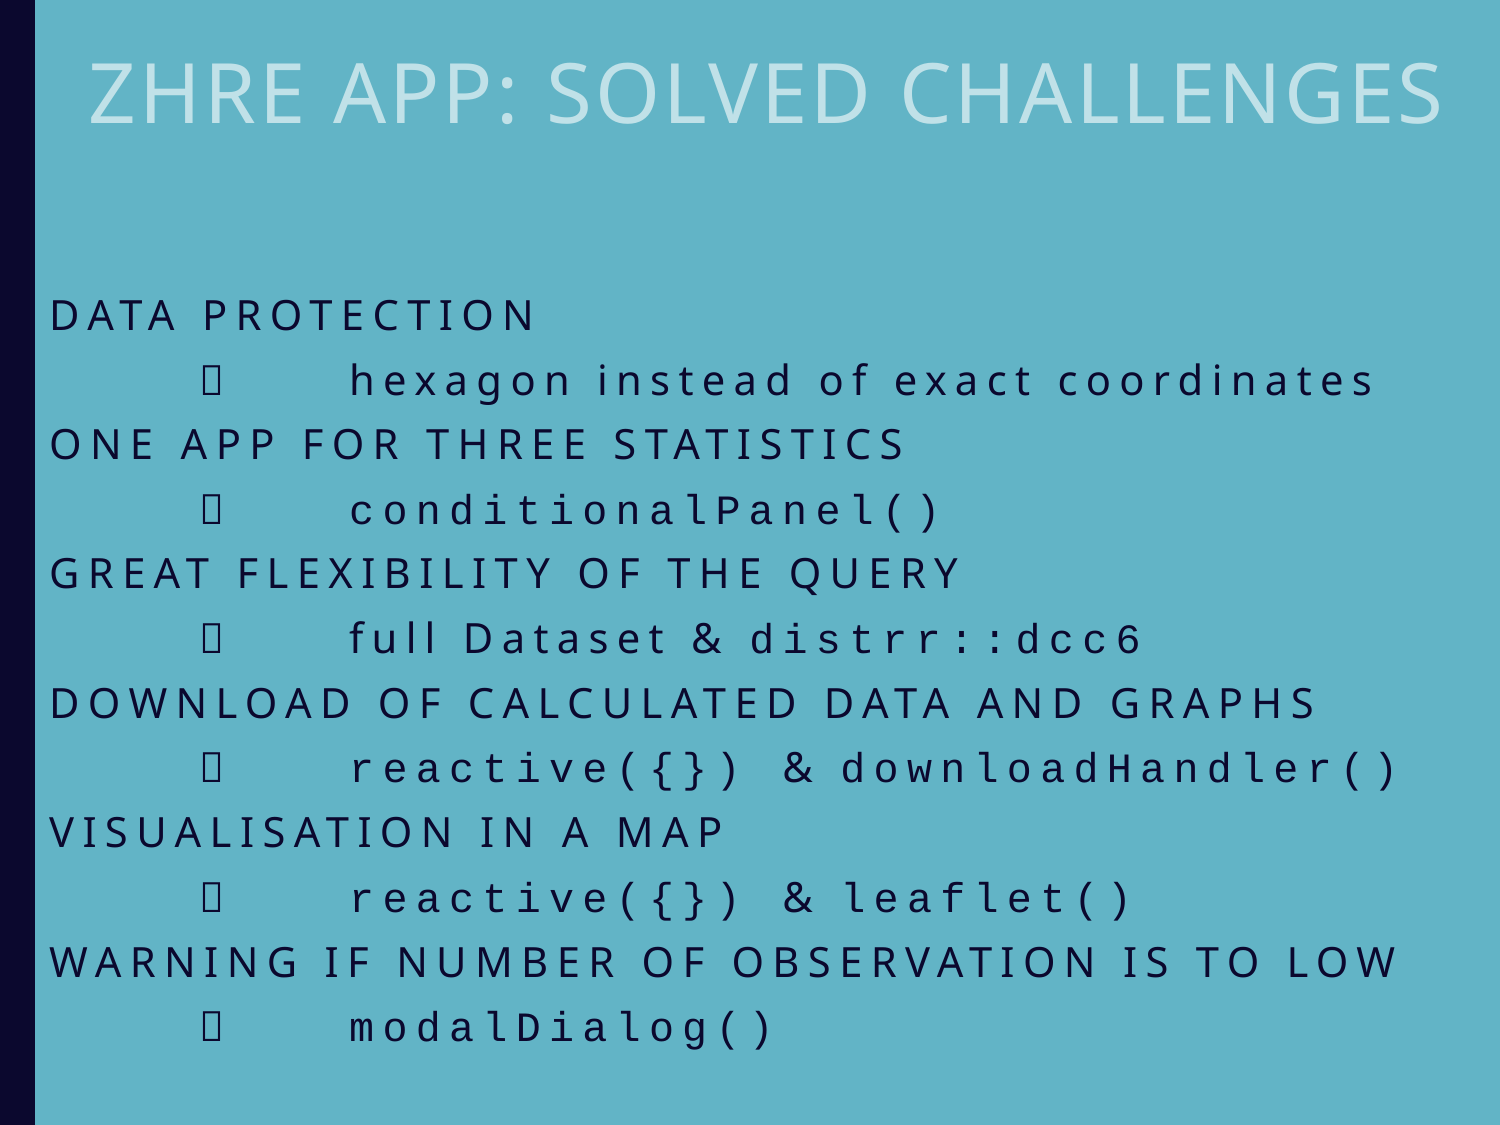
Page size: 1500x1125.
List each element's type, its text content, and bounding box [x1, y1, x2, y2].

text_box Data protection  hexagon instead of exact coordinates One app for three statistics  conditionalPanel() great flexibility of the query  full Dataset & distrr::dcc6 download of calculated data and graphs  reactive({}) & downloadHandler() Visualisation in a map  reactive({}) & leaflet() Warning if number of observation is to low  modalDialog() [34, 216, 1500, 1125]
title ZHRE APP: solved challenges [34, 43, 1500, 192]
